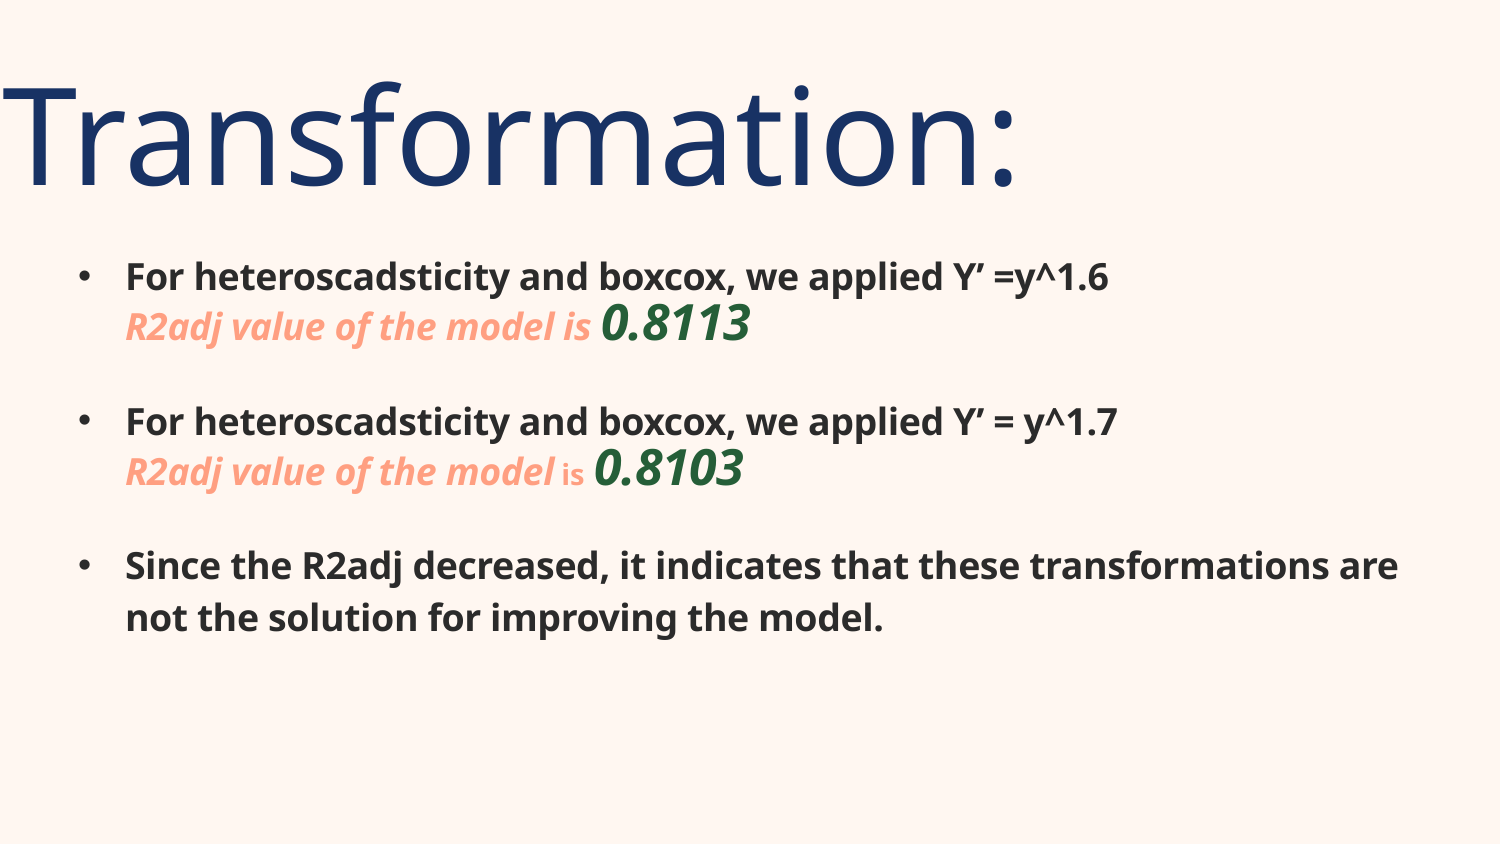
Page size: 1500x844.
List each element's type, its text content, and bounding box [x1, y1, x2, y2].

text_box Transformation: [2, 78, 1023, 213]
text_box For heteroscadsticity and boxcox, we applied Y’ =y^1.6 R2adj value of the model is 0.8113 For heteroscadsticity and boxcox, we applied Y’ = y^1.7 R2adj value of the model is 0.8103 Since the R2adj decreased, it indicates that these transformations are not the solution for improving the model. [78, 245, 1422, 675]
